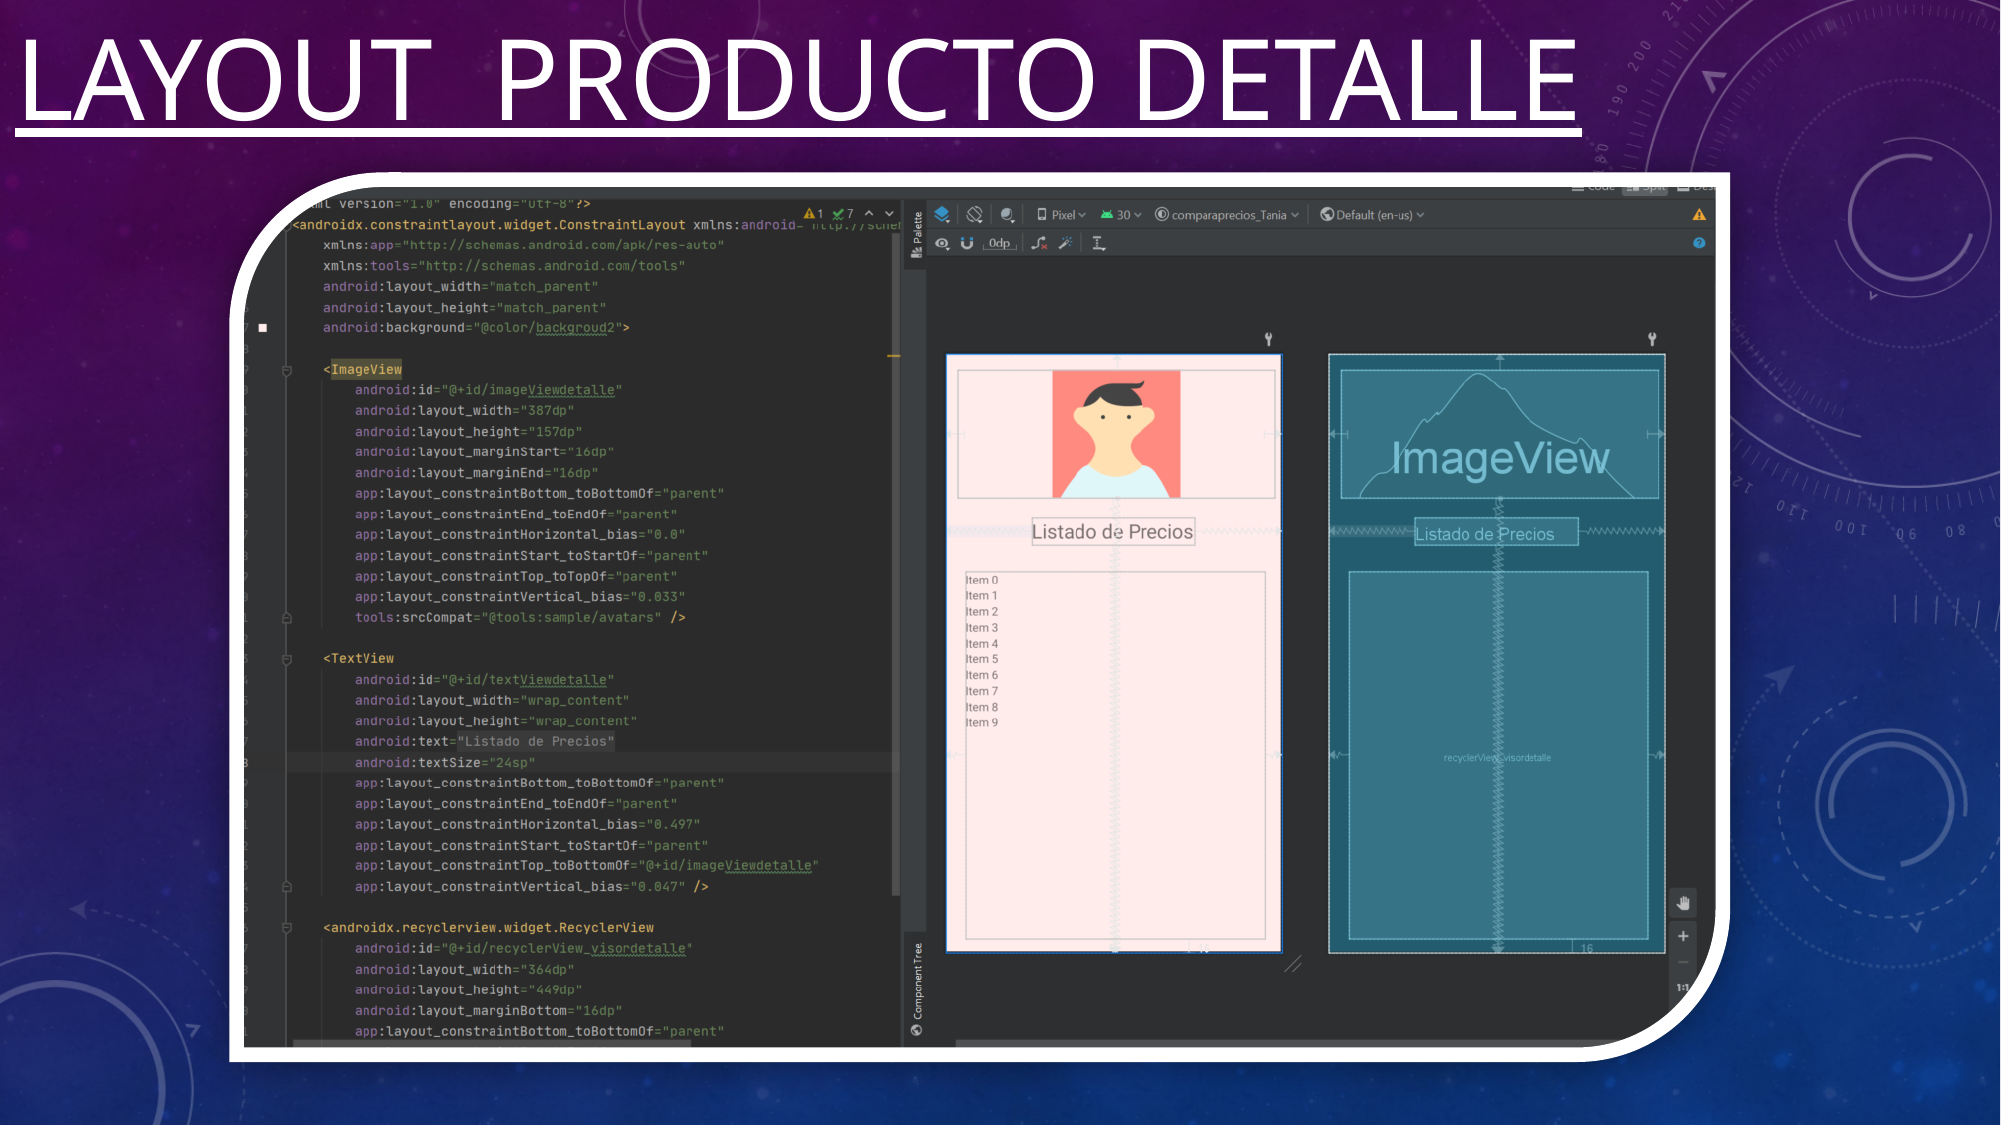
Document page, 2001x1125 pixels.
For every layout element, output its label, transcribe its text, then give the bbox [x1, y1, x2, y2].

text_box Layout PRODUCTO DETALLE [0, 0, 1960, 194]
picture [0, 0, 2001, 1125]
